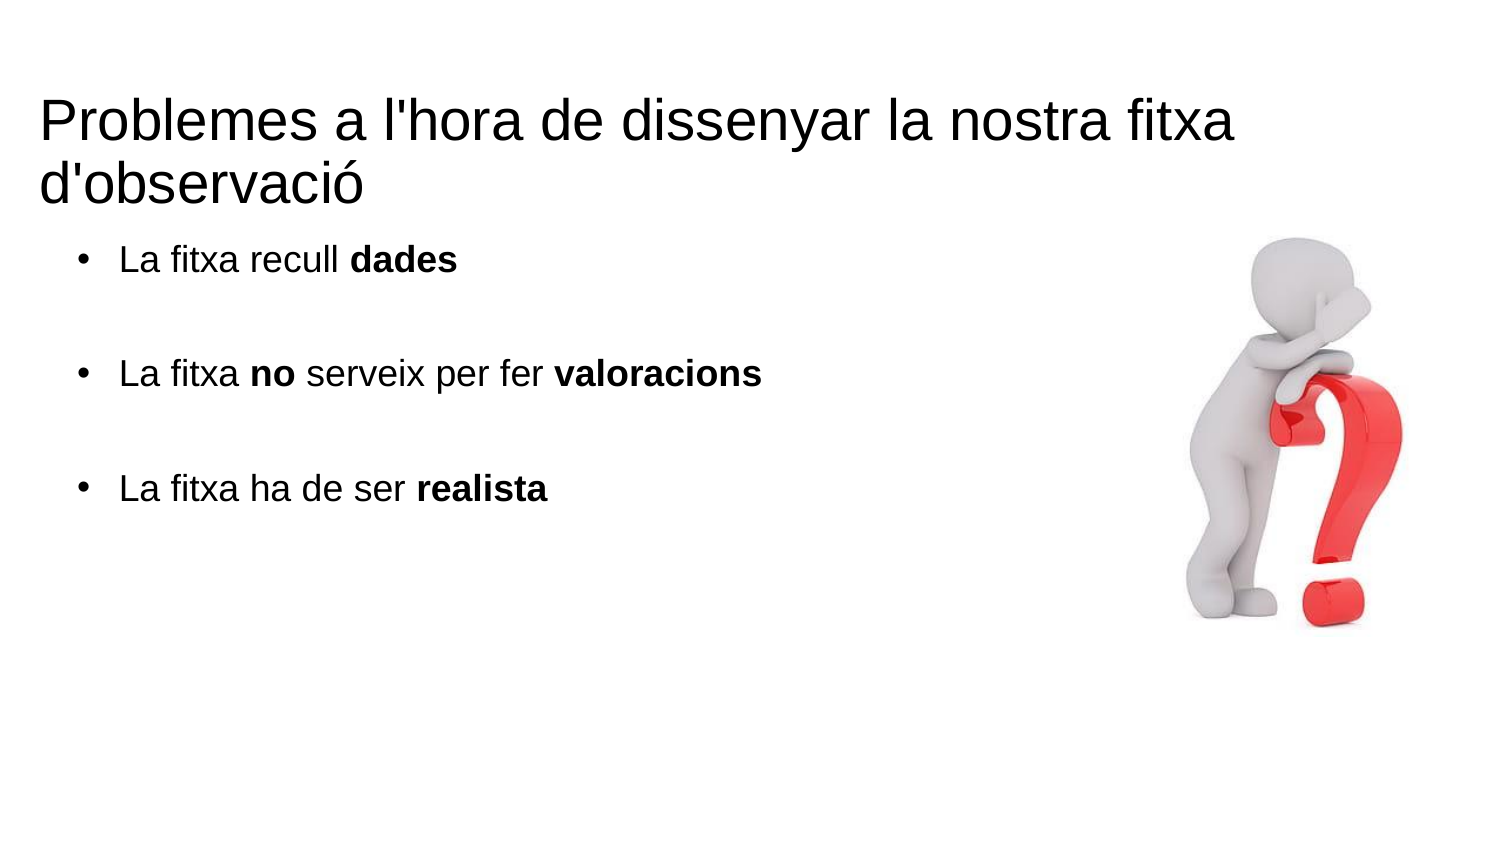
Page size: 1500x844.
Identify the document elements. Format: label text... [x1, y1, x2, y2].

picture [1089, 225, 1500, 637]
list La fitxa recull dades La fitxa no serveix per fer valoracions La fitxa ha de ser realista [51, 234, 1169, 686]
title Problemes a l'hora de dissenyar la nostra fitxa d'observació [28, 71, 1323, 235]
